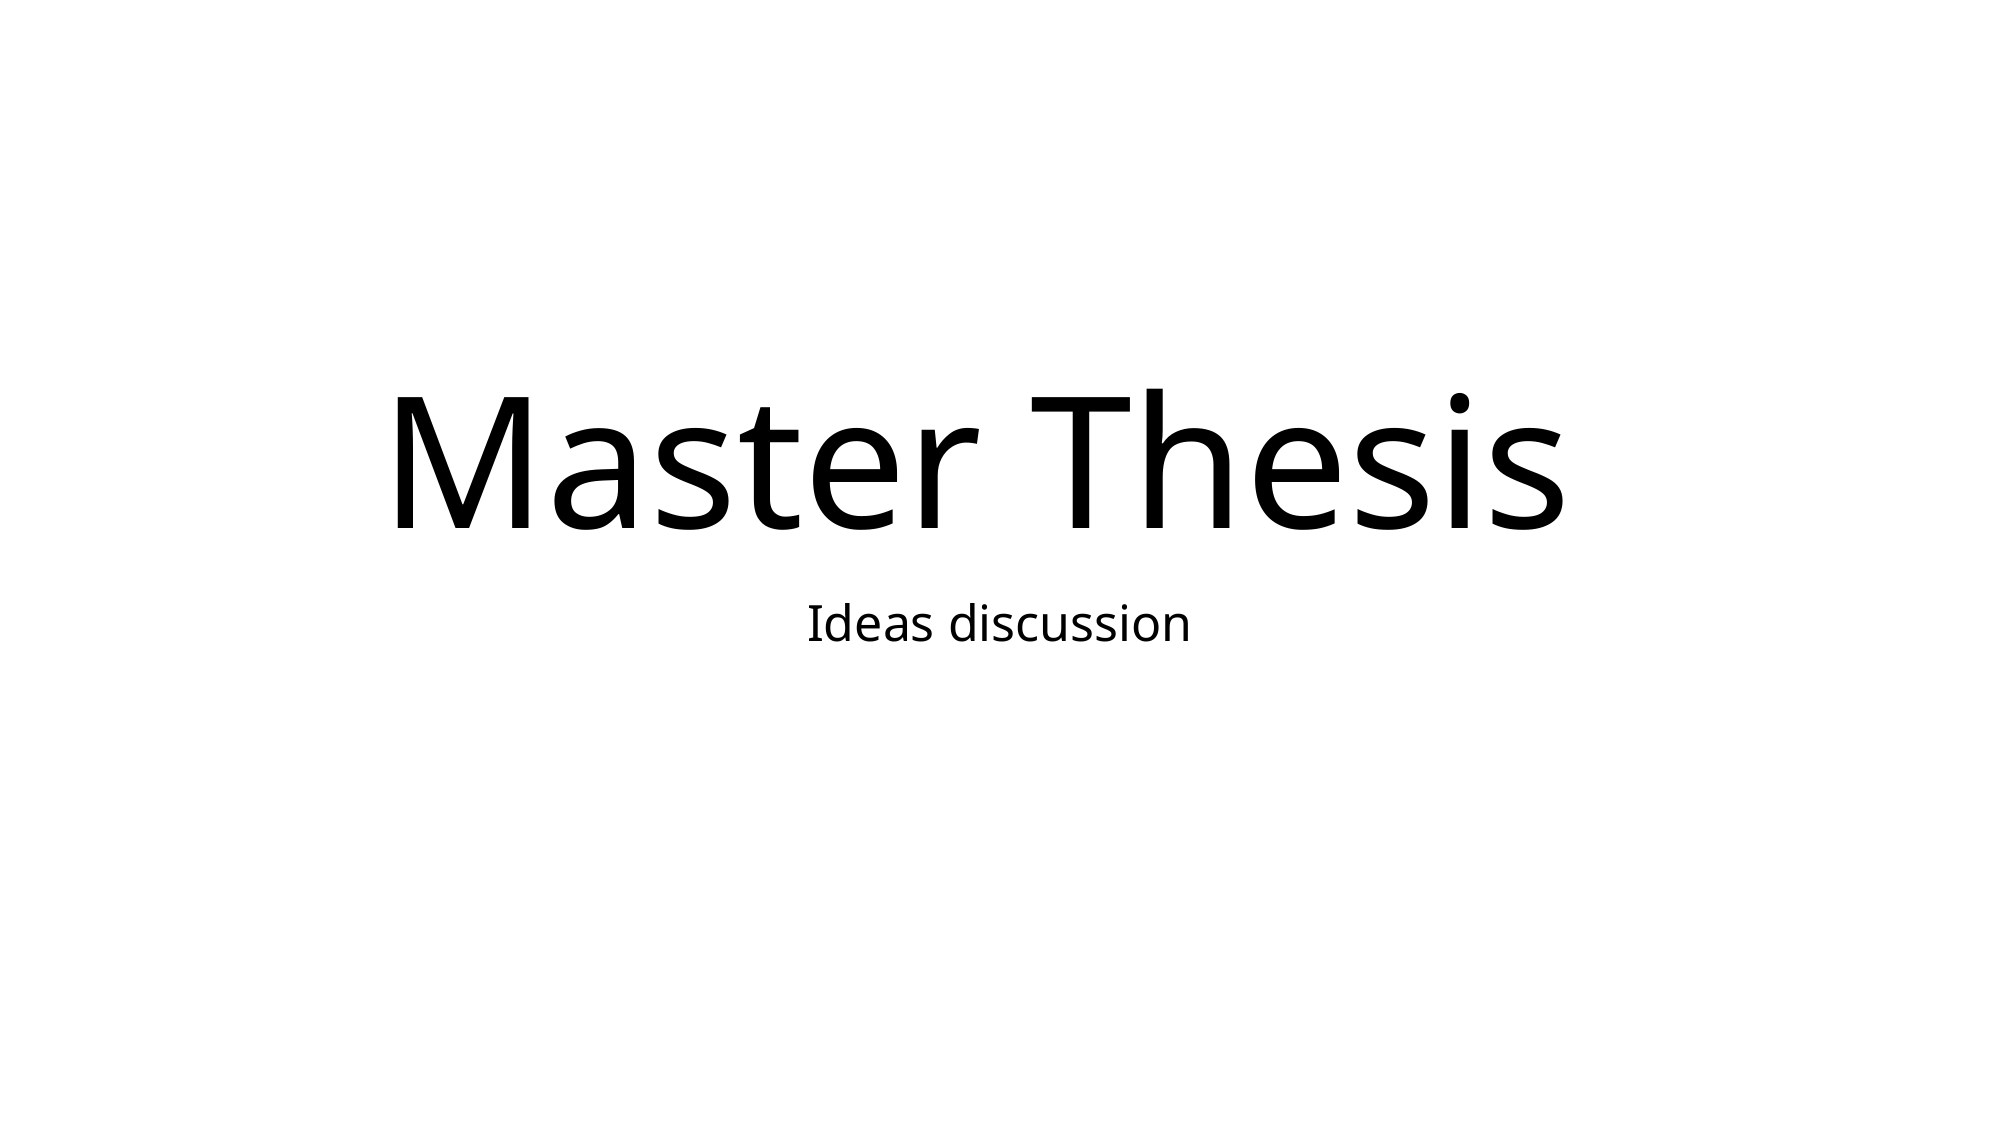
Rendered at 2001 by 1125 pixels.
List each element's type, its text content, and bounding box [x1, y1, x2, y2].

subtitle Ideas discussion [249, 590, 1750, 863]
title Master Thesis [249, 184, 1750, 576]
